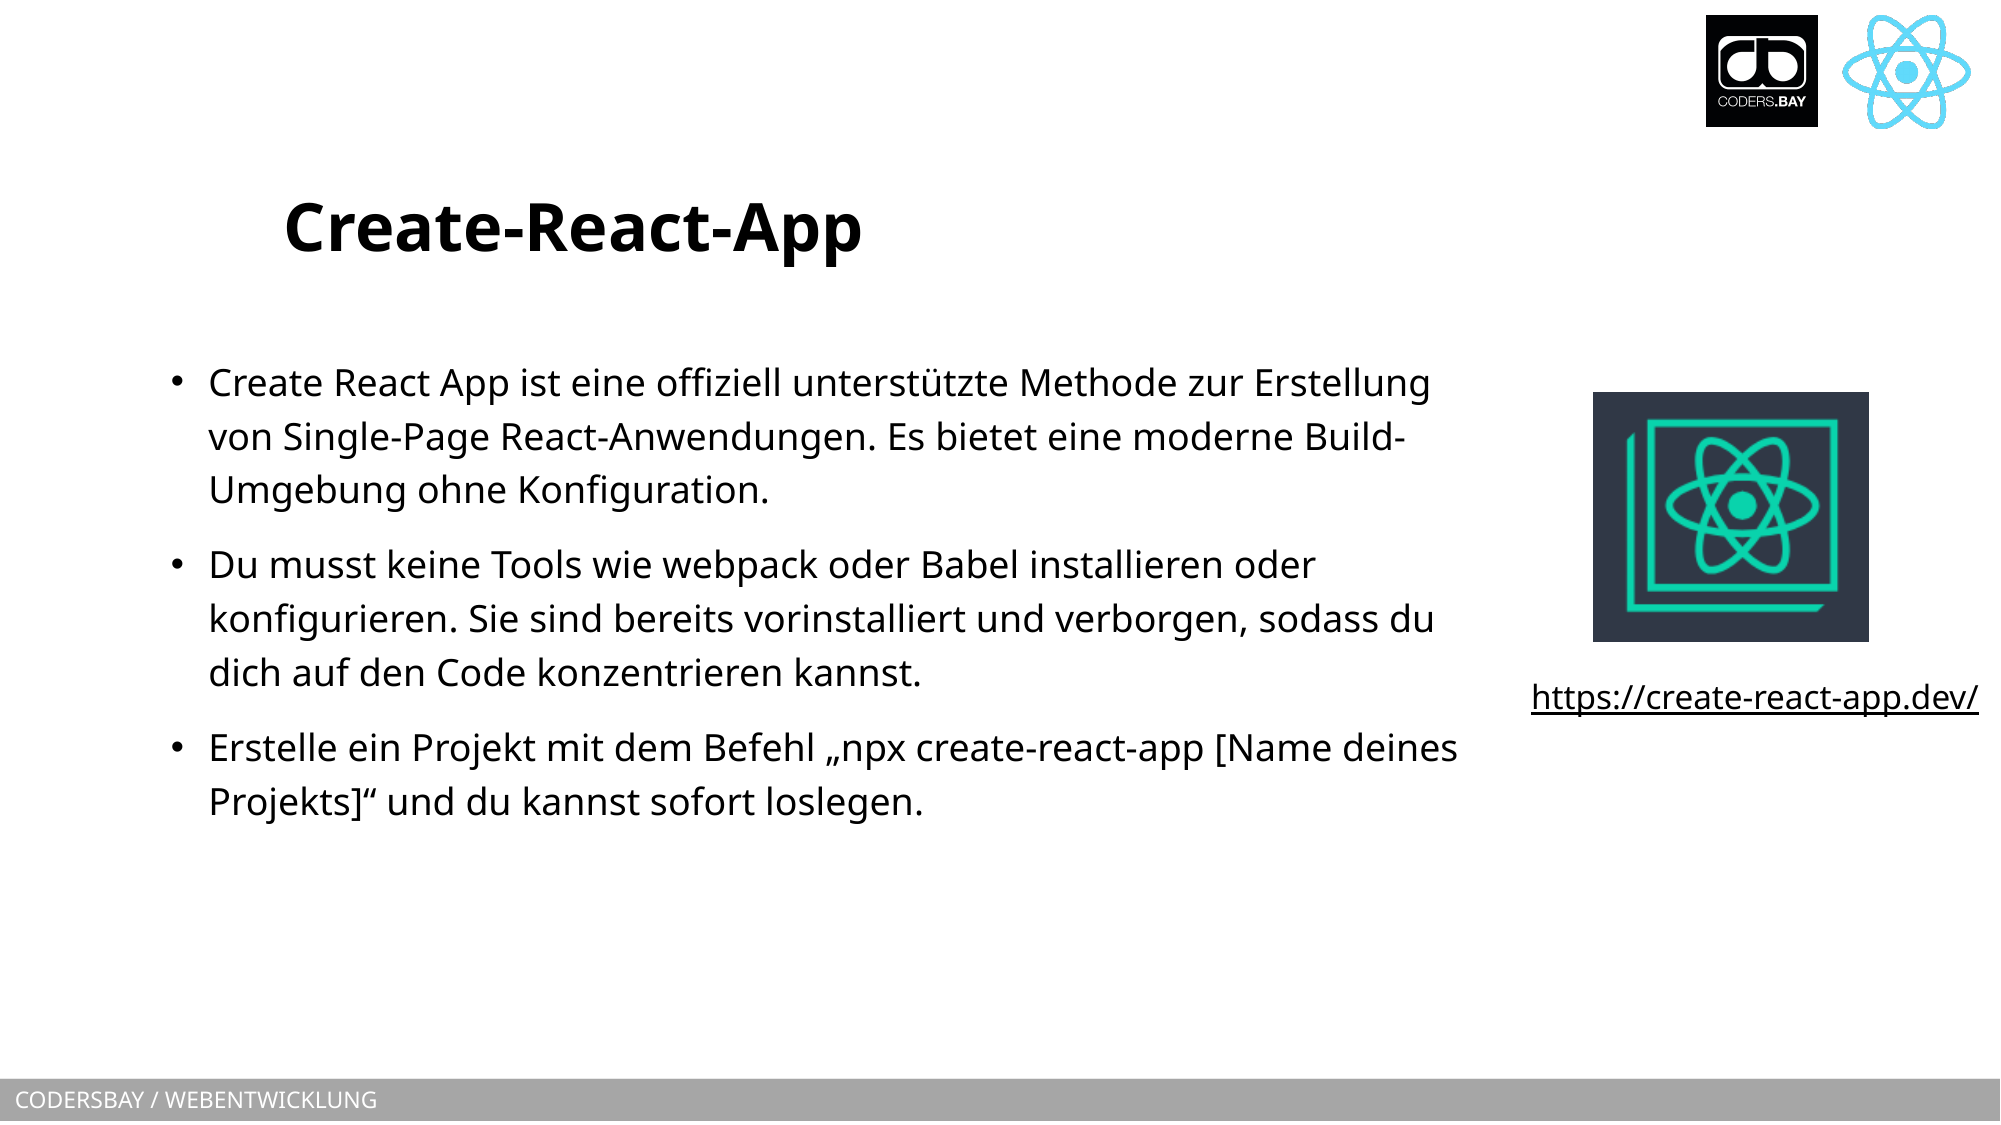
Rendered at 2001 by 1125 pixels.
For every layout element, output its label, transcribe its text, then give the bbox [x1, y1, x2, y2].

picture [1593, 391, 1869, 643]
title Create-React-App [268, 112, 1732, 338]
picture [1706, 15, 1818, 127]
text_box https://create-react-app.dev/ [1516, 668, 2000, 729]
list Create React App ist eine offiziell unterstützte Methode zur Erstellung von Single-Page React-Anwendungen. Es bietet eine moderne Build-Umgebung ohne Konfiguration. Du musst keine Tools wie webpack oder Babel installieren oder konfigurieren. Sie sind bereits vorinstalliert und verborgen, sodass du dich auf den Code konzentrieren kannst. Erstelle ein Projekt mit dem Befehl „npx create-react-app [Name deines Projekts]“ und du kannst sofort loslegen. [155, 341, 1502, 1021]
picture [1841, 15, 1972, 129]
